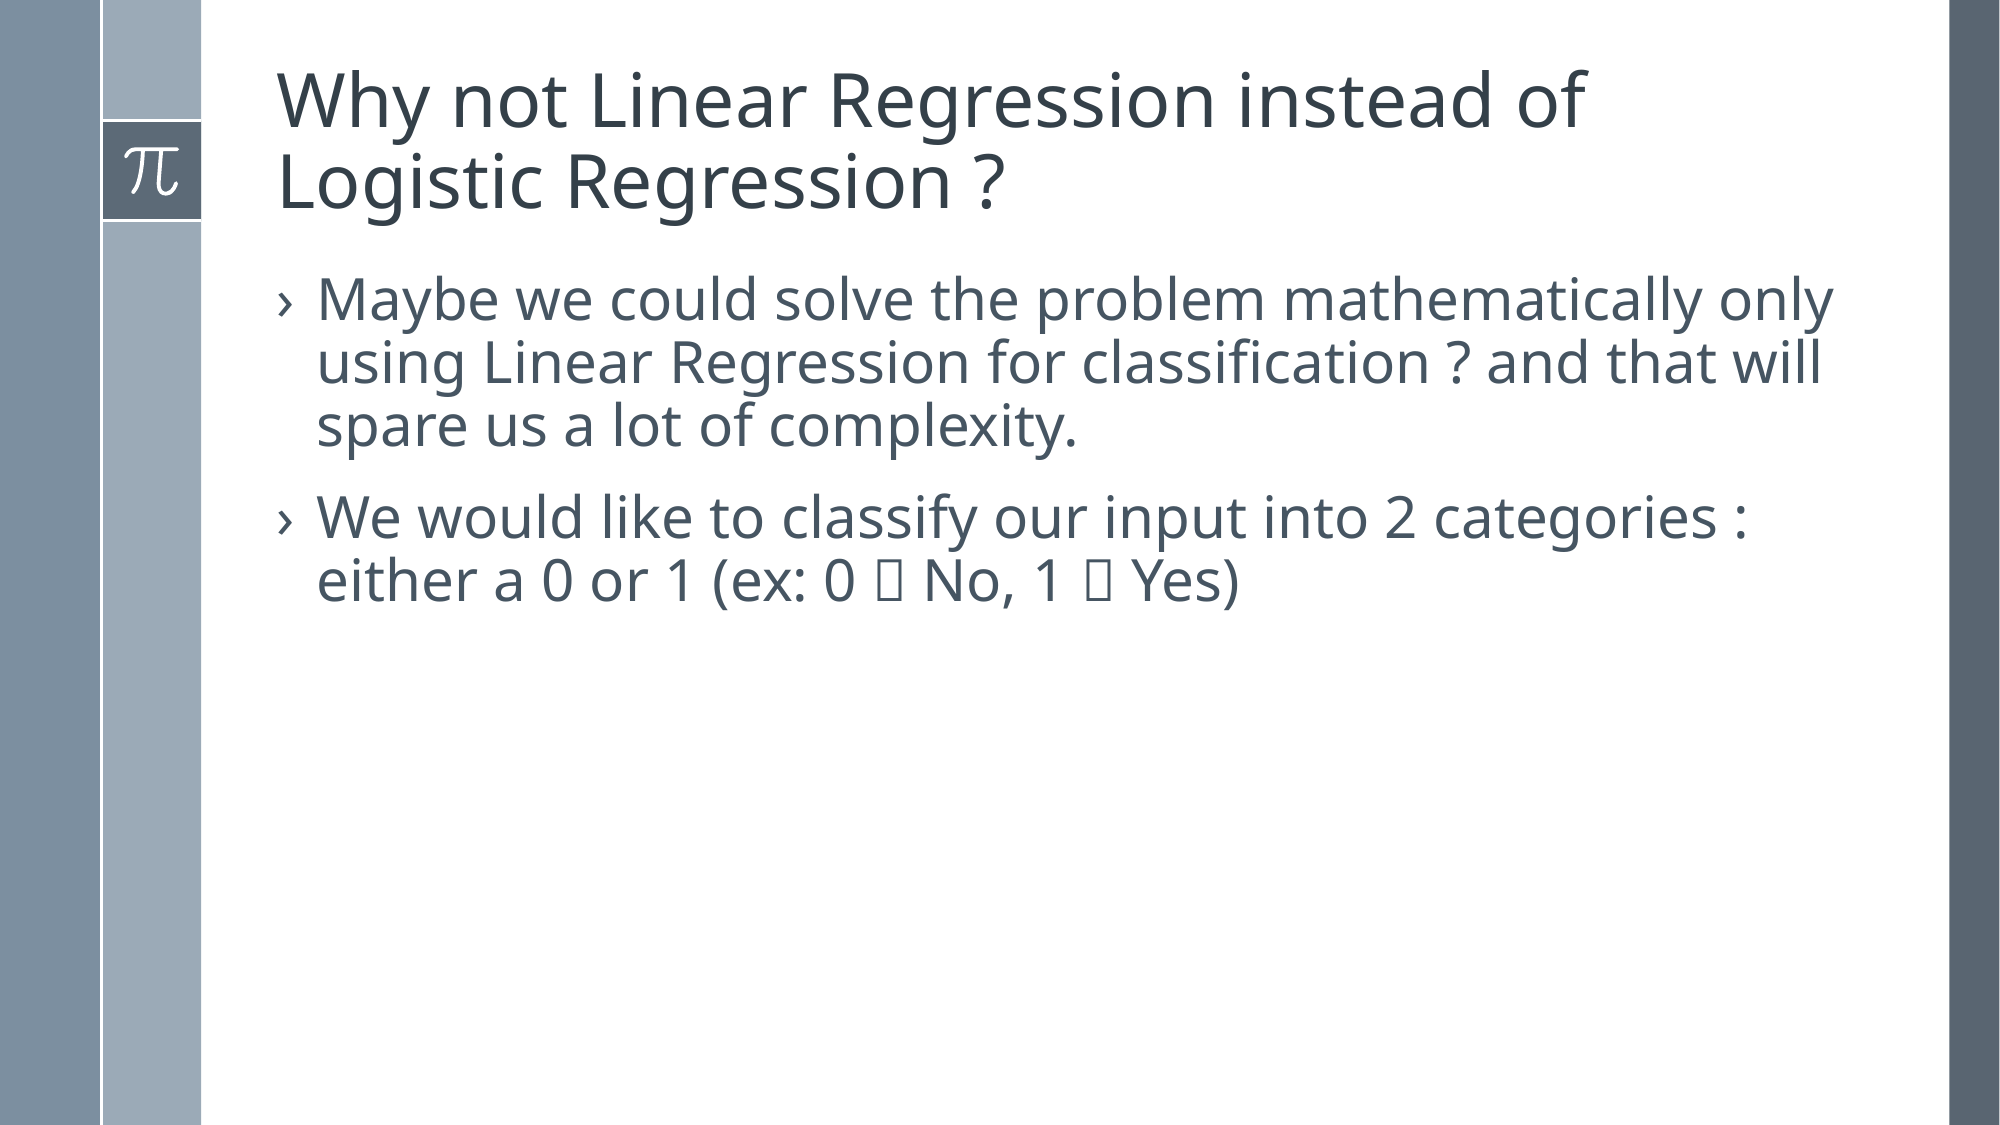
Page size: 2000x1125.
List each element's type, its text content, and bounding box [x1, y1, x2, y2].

list Maybe we could solve the problem mathematically only using Linear Regression for classification ? and that will spare us a lot of complexity. We would like to classify our input into 2 categories : either a 0 or 1 (ex: 0  No, 1  Yes) [261, 262, 1867, 1013]
title Why not Linear Regression instead of Logistic Regression ? [261, 29, 1867, 233]
